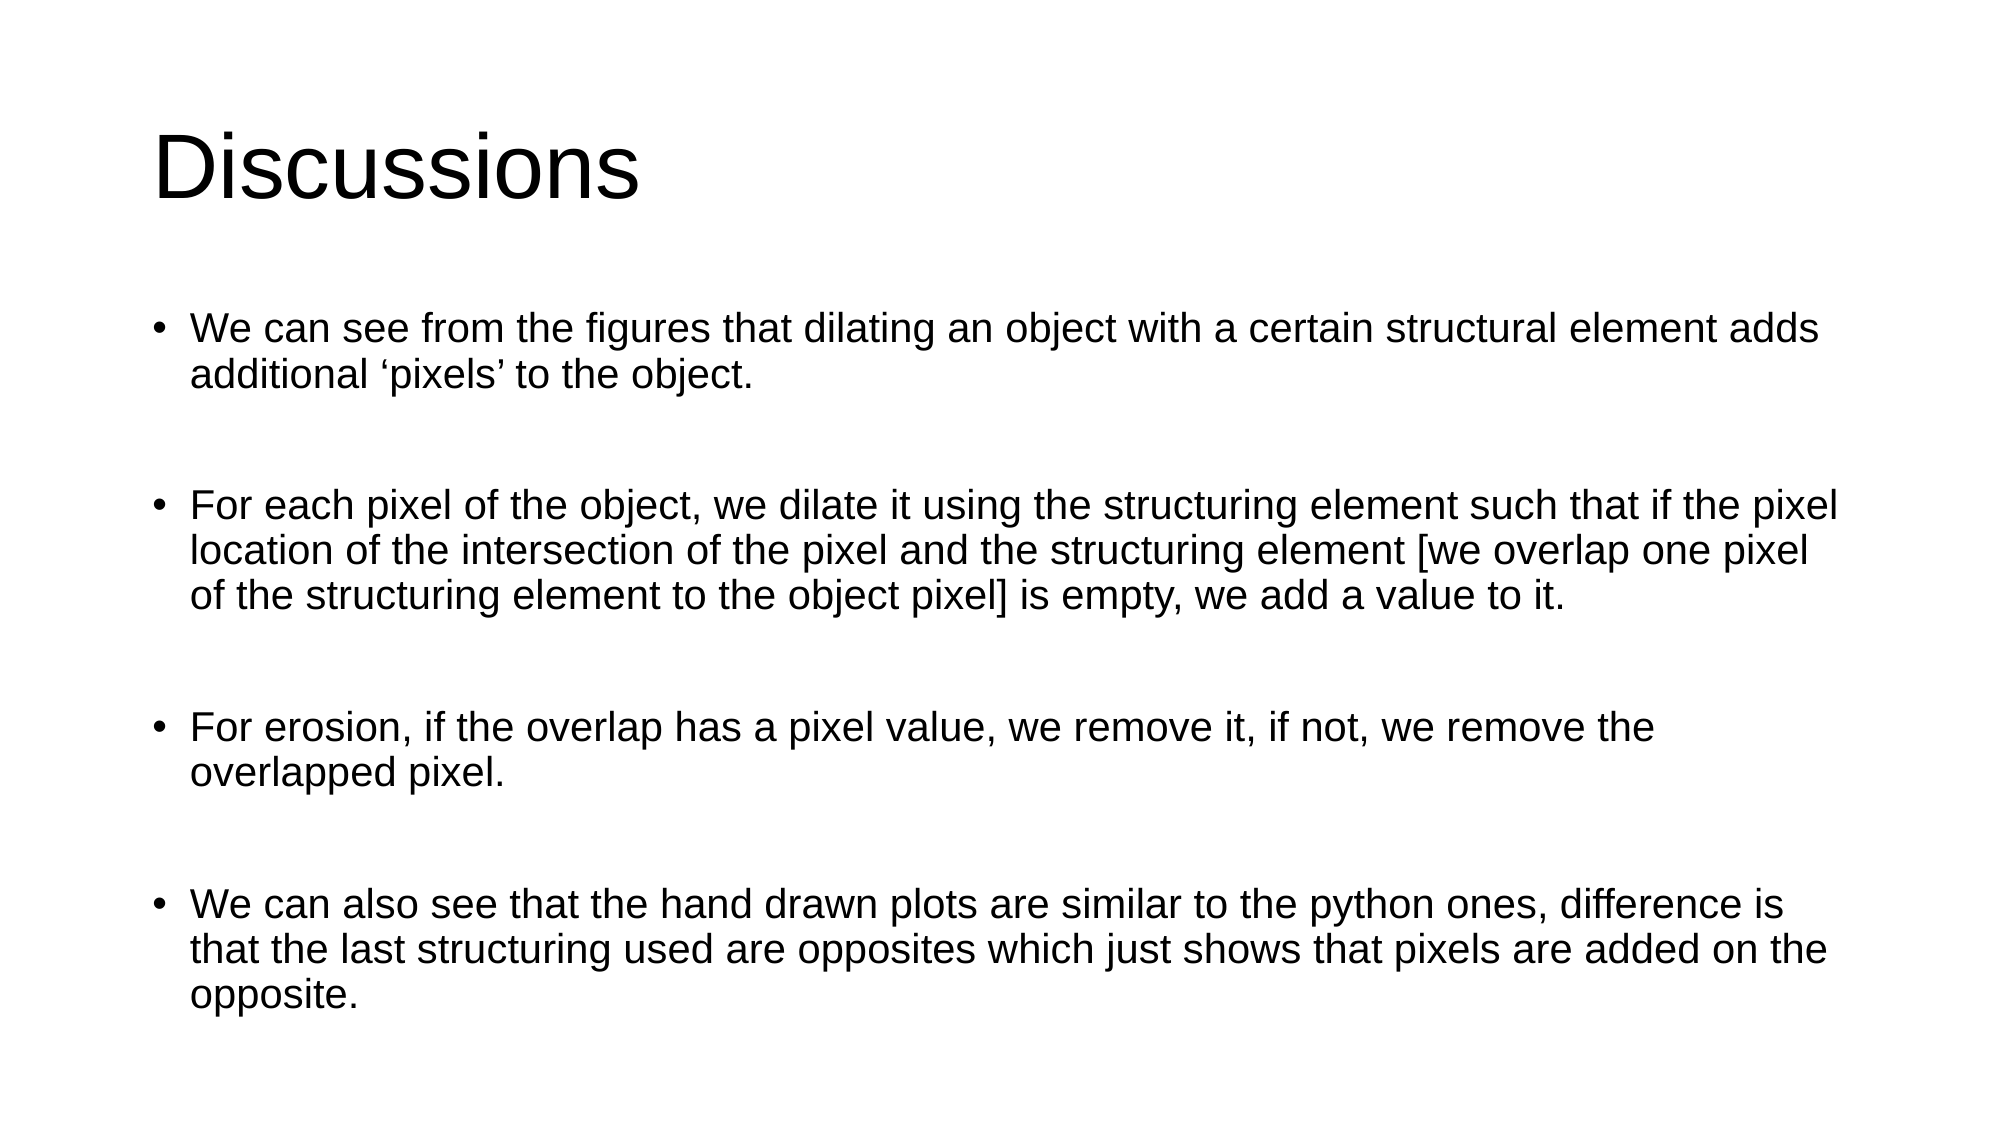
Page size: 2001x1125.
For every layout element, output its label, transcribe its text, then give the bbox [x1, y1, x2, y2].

list We can see from the figures that dilating an object with a certain structural element adds additional ‘pixels’ to the object. For each pixel of the object, we dilate it using the structuring element such that if the pixel location of the intersection of the pixel and the structuring element [we overlap one pixel of the structuring element to the object pixel] is empty, we add a value to it. For erosion, if the overlap has a pixel value, we remove it, if not, we remove the overlapped pixel. We can also see that the hand drawn plots are similar to the python ones, difference is that the last structuring used are opposites which just shows that pixels are added on the opposite. [137, 299, 1863, 1066]
title Discussions [137, 59, 1863, 278]
